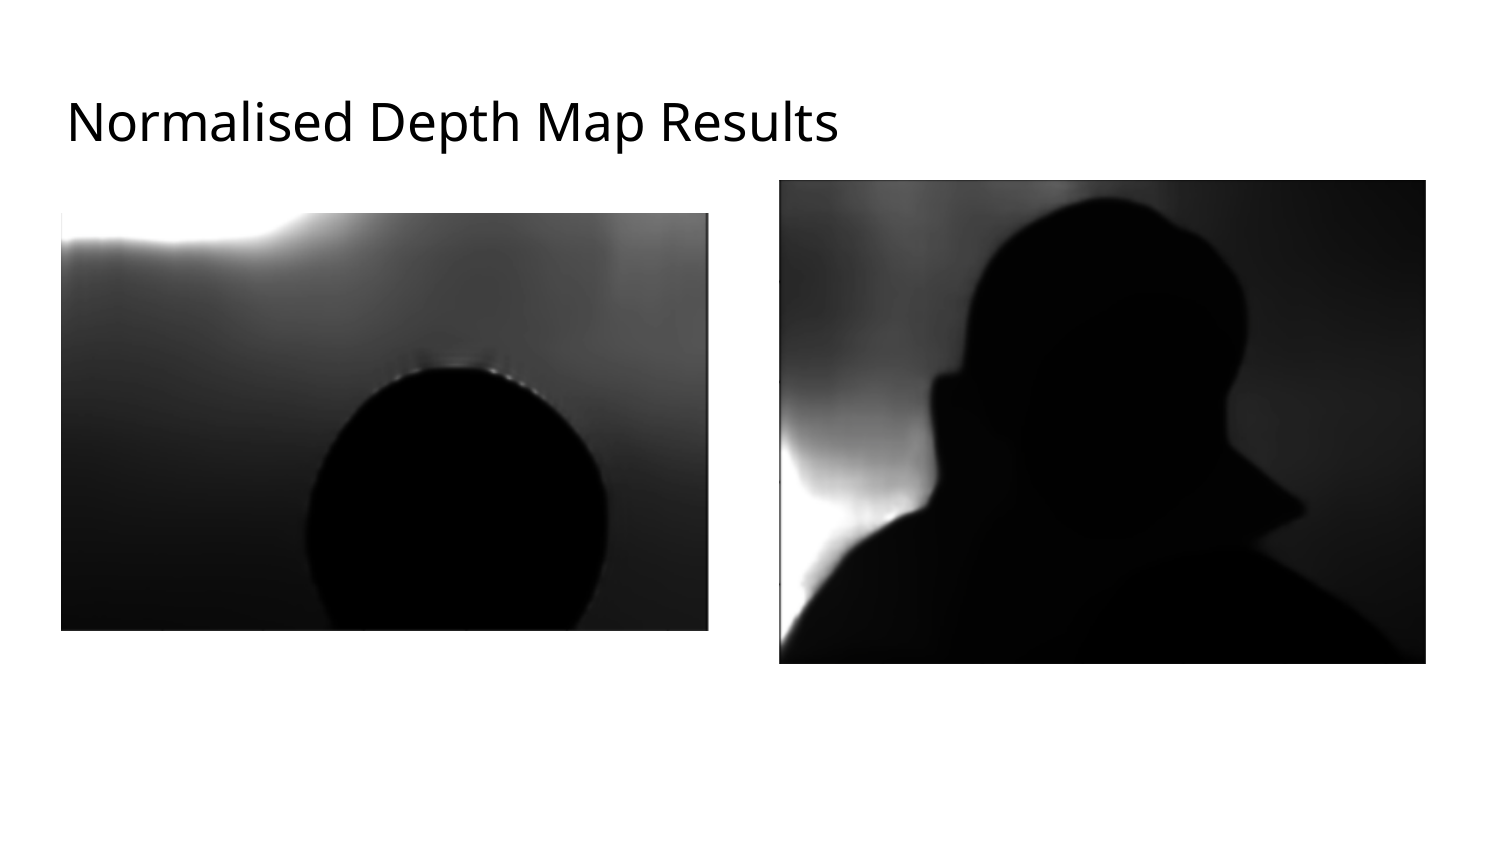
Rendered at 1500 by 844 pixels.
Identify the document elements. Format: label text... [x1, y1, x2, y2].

picture [61, 213, 709, 631]
title Normalised Depth Map Results [51, 72, 1449, 167]
picture [778, 179, 1426, 664]
